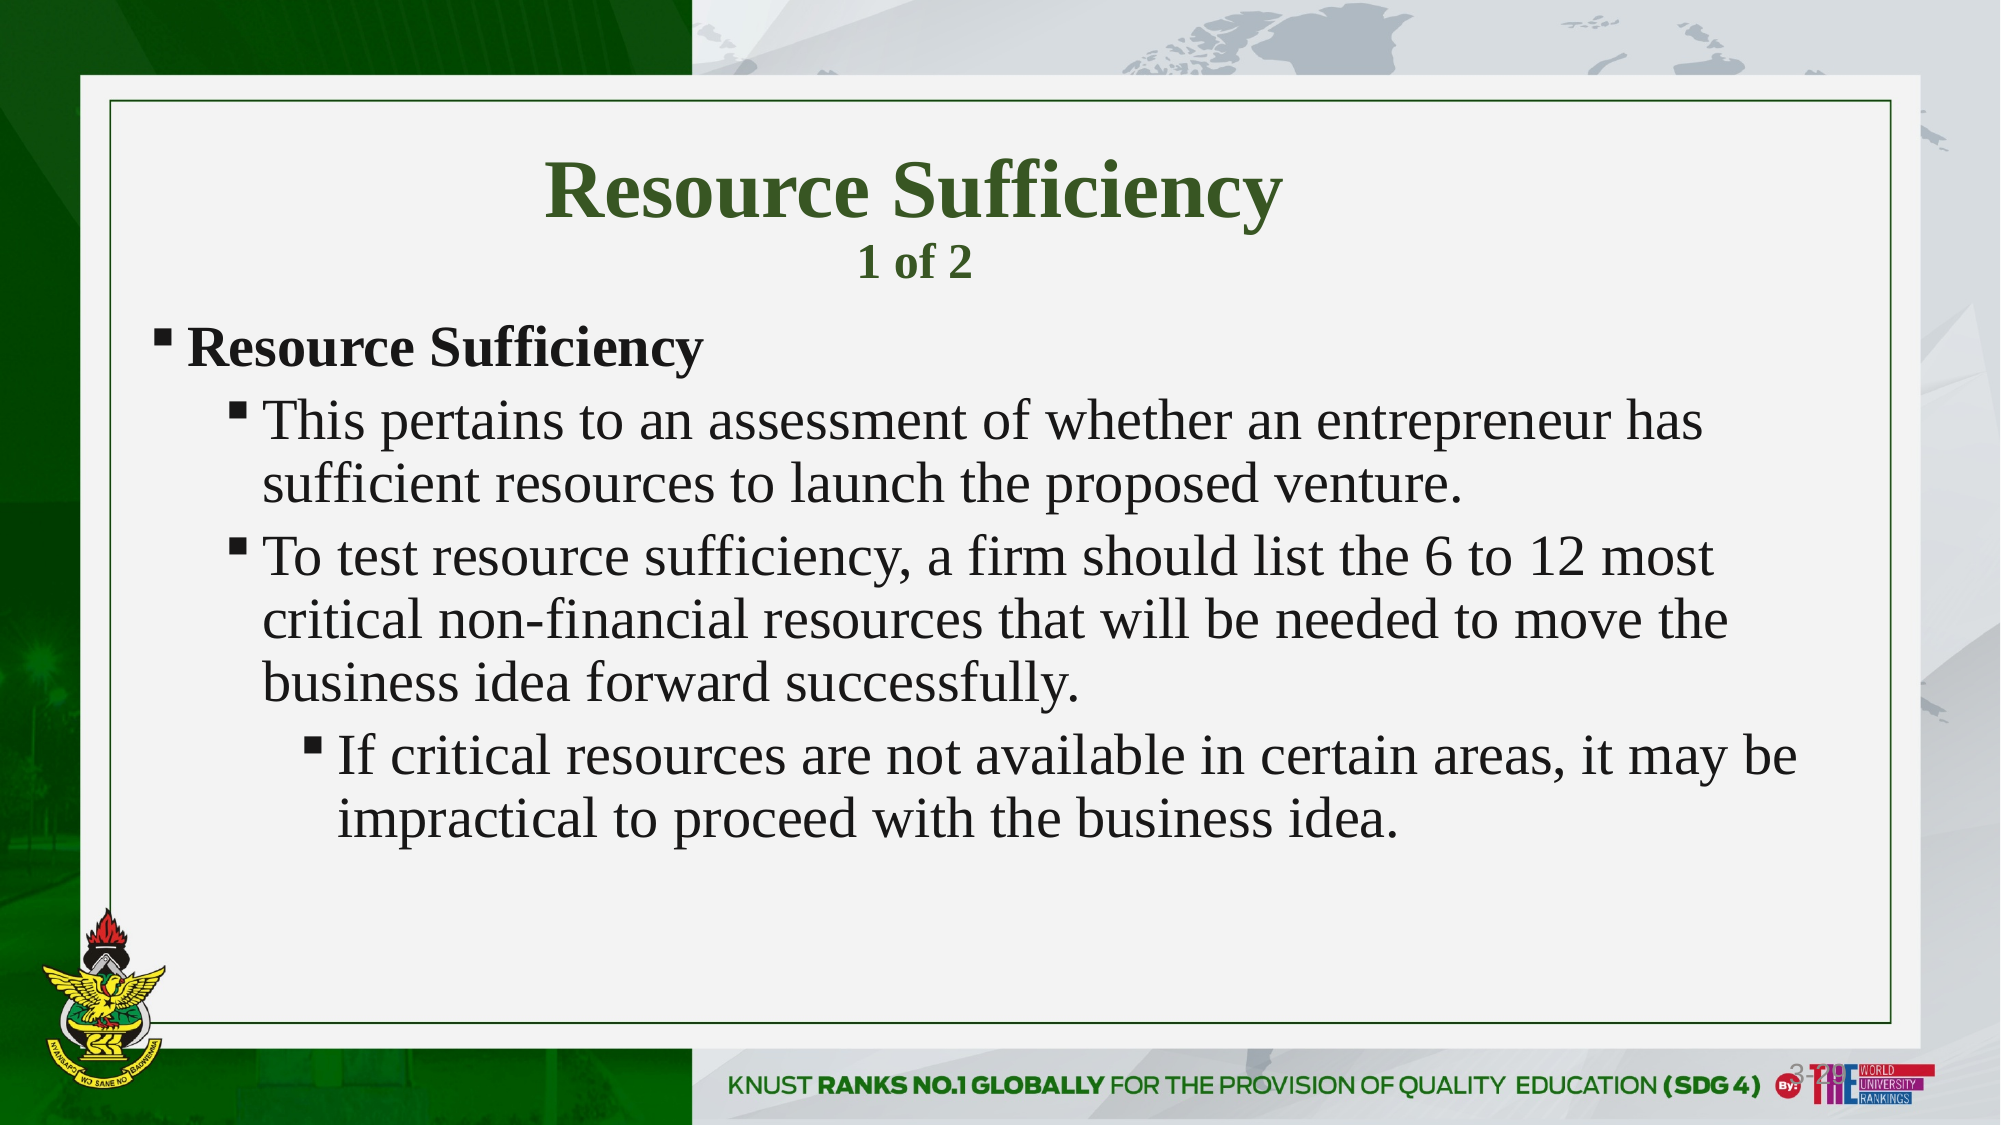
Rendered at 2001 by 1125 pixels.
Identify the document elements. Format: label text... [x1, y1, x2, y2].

list Resource Sufficiency This pertains to an assessment of whether an entrepreneur has sufficient resources to launch the proposed venture. To test resource sufficiency, a firm should list the 6 to 12 most critical non-financial resources that will be needed to move the business idea forward successfully. If critical resources are not available in certain areas, it may be impractical to proceed with the business idea. [134, 308, 1863, 1038]
picture [0, 0, 2001, 1125]
title Resource Sufficiency 1 of 2 [239, 123, 1590, 308]
slide_number 3-29 [1412, 1042, 1863, 1103]
